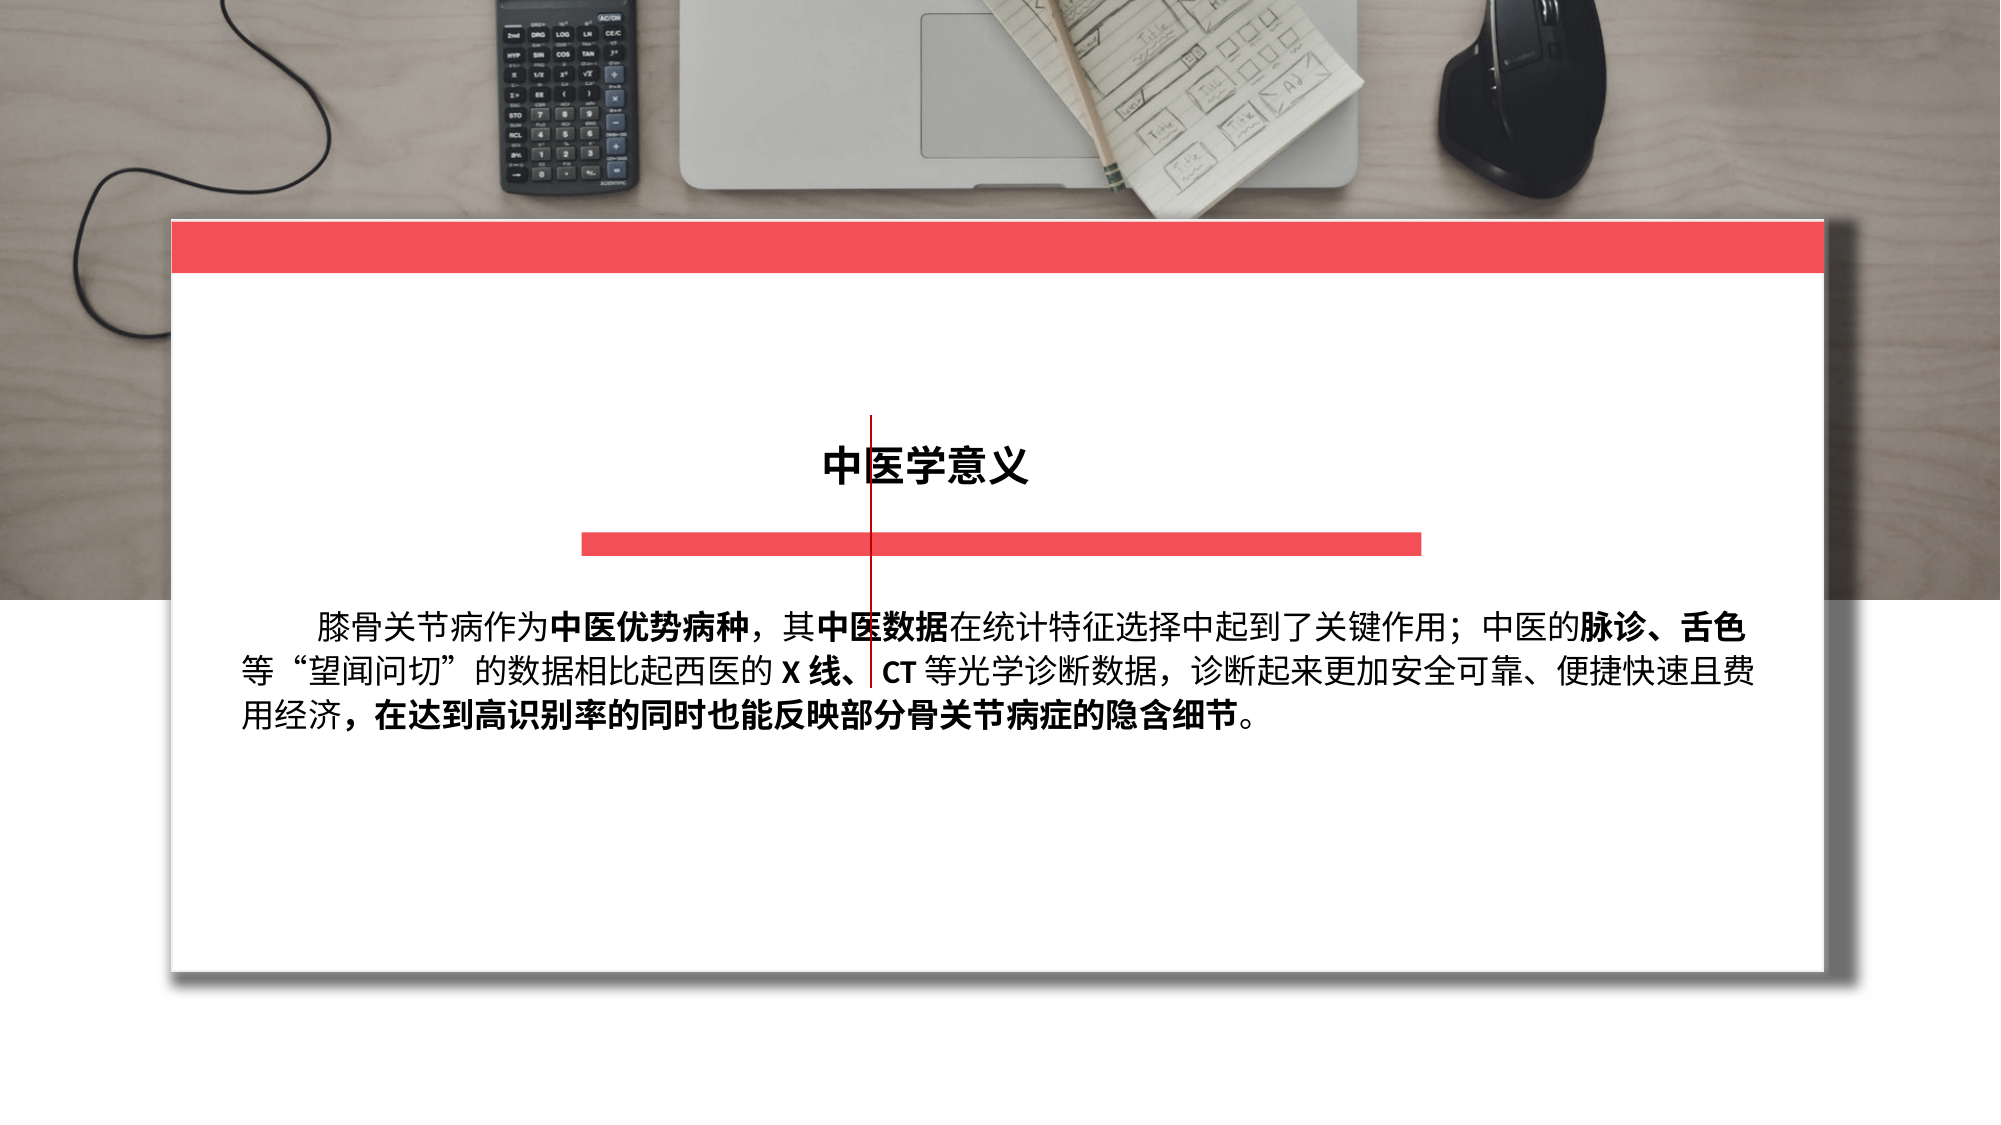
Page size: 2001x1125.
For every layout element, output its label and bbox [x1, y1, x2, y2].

text_box [171, 600, 1824, 972]
text_box [227, 432, 1776, 785]
picture [0, 0, 2000, 600]
